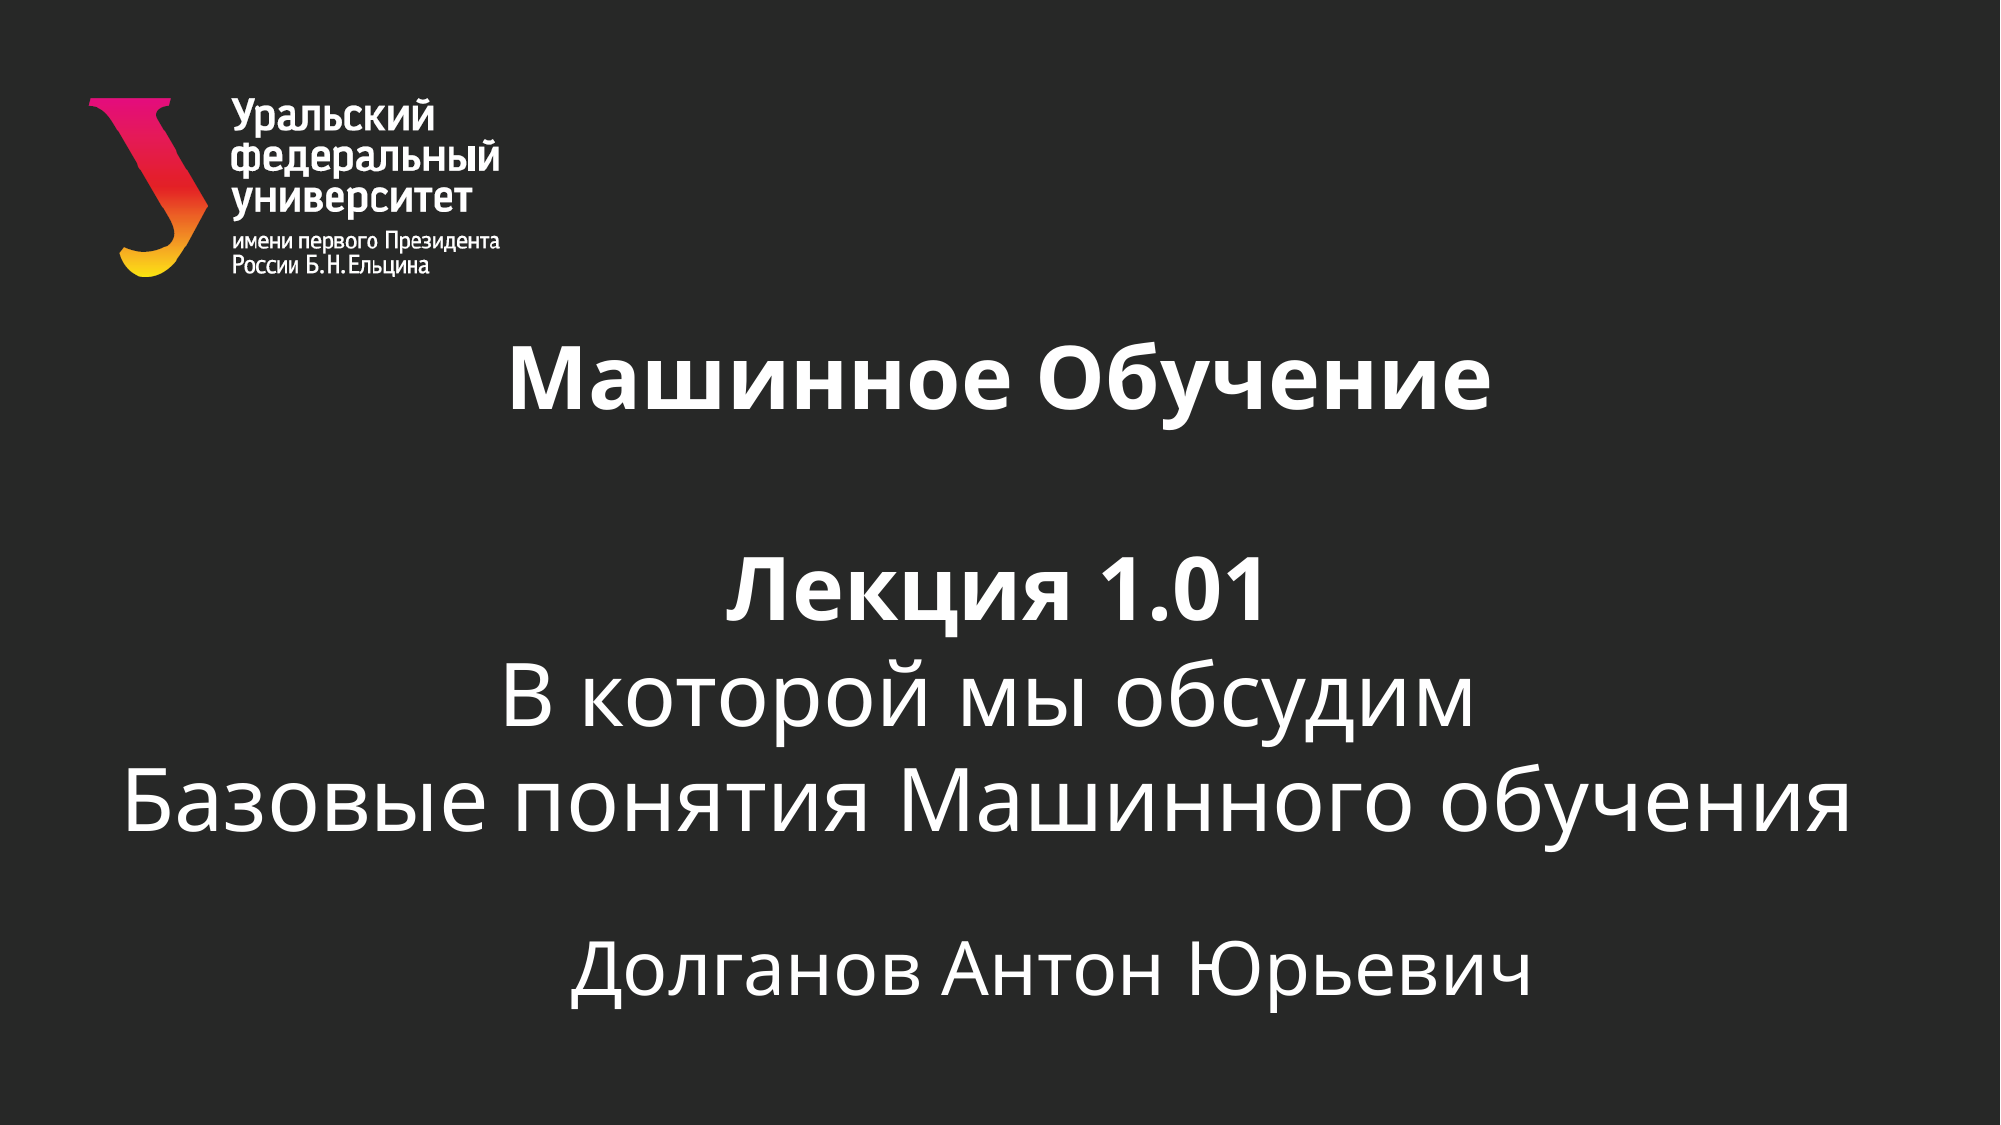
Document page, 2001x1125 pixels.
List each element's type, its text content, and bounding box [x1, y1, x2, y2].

text_box Долганов Антон Юрьевич [527, 893, 1579, 1038]
picture [19, 14, 570, 364]
text_box Машинное Обучение Лекция 1.01 В которой мы обсудим Базовые понятия Машинного обучения [0, 312, 2000, 858]
